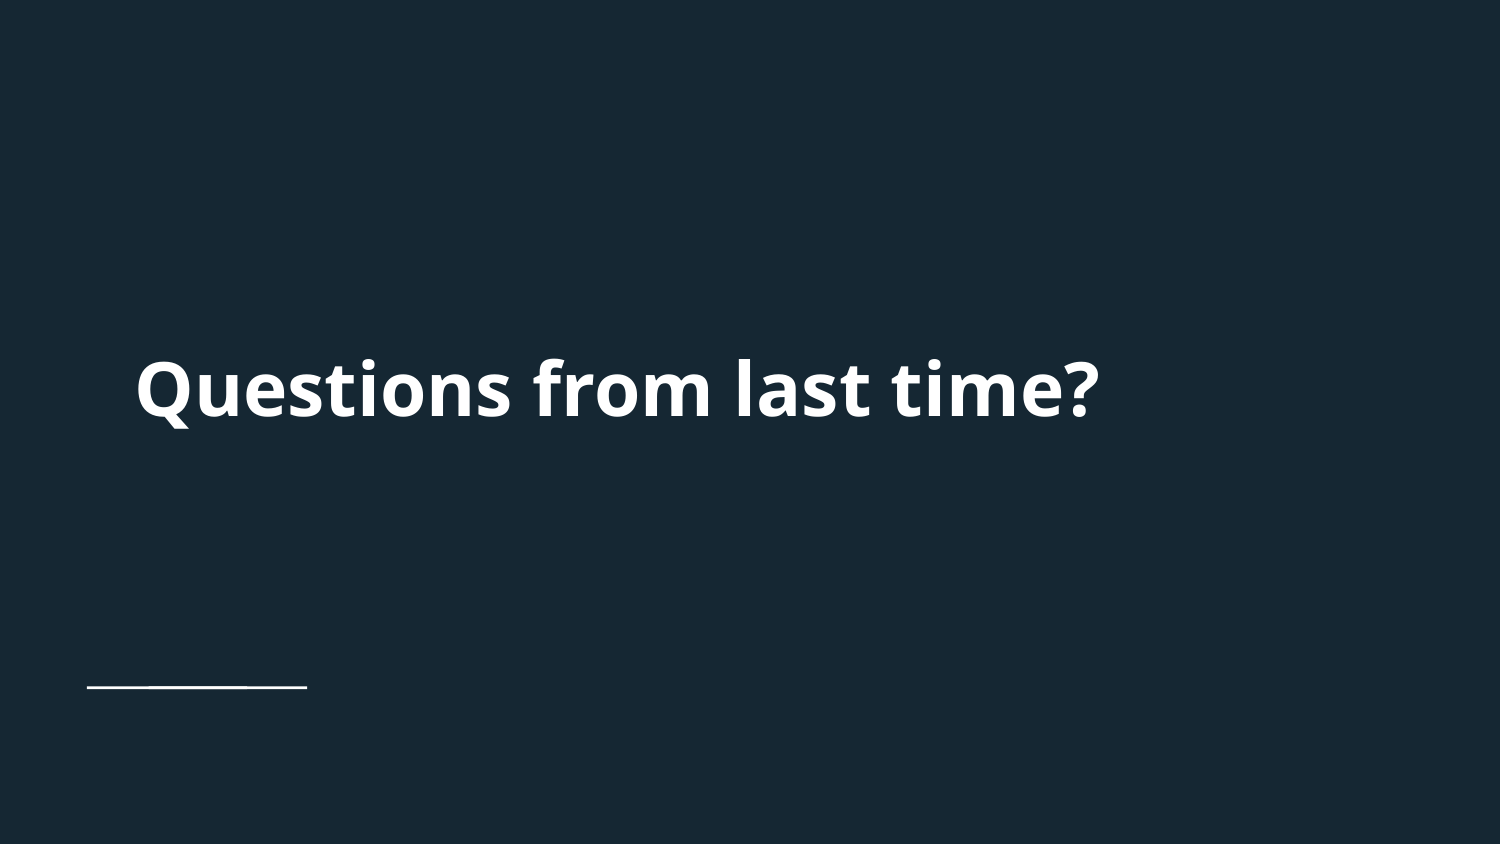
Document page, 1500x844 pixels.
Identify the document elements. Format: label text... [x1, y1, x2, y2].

title Questions from last time? [119, 141, 1272, 632]
